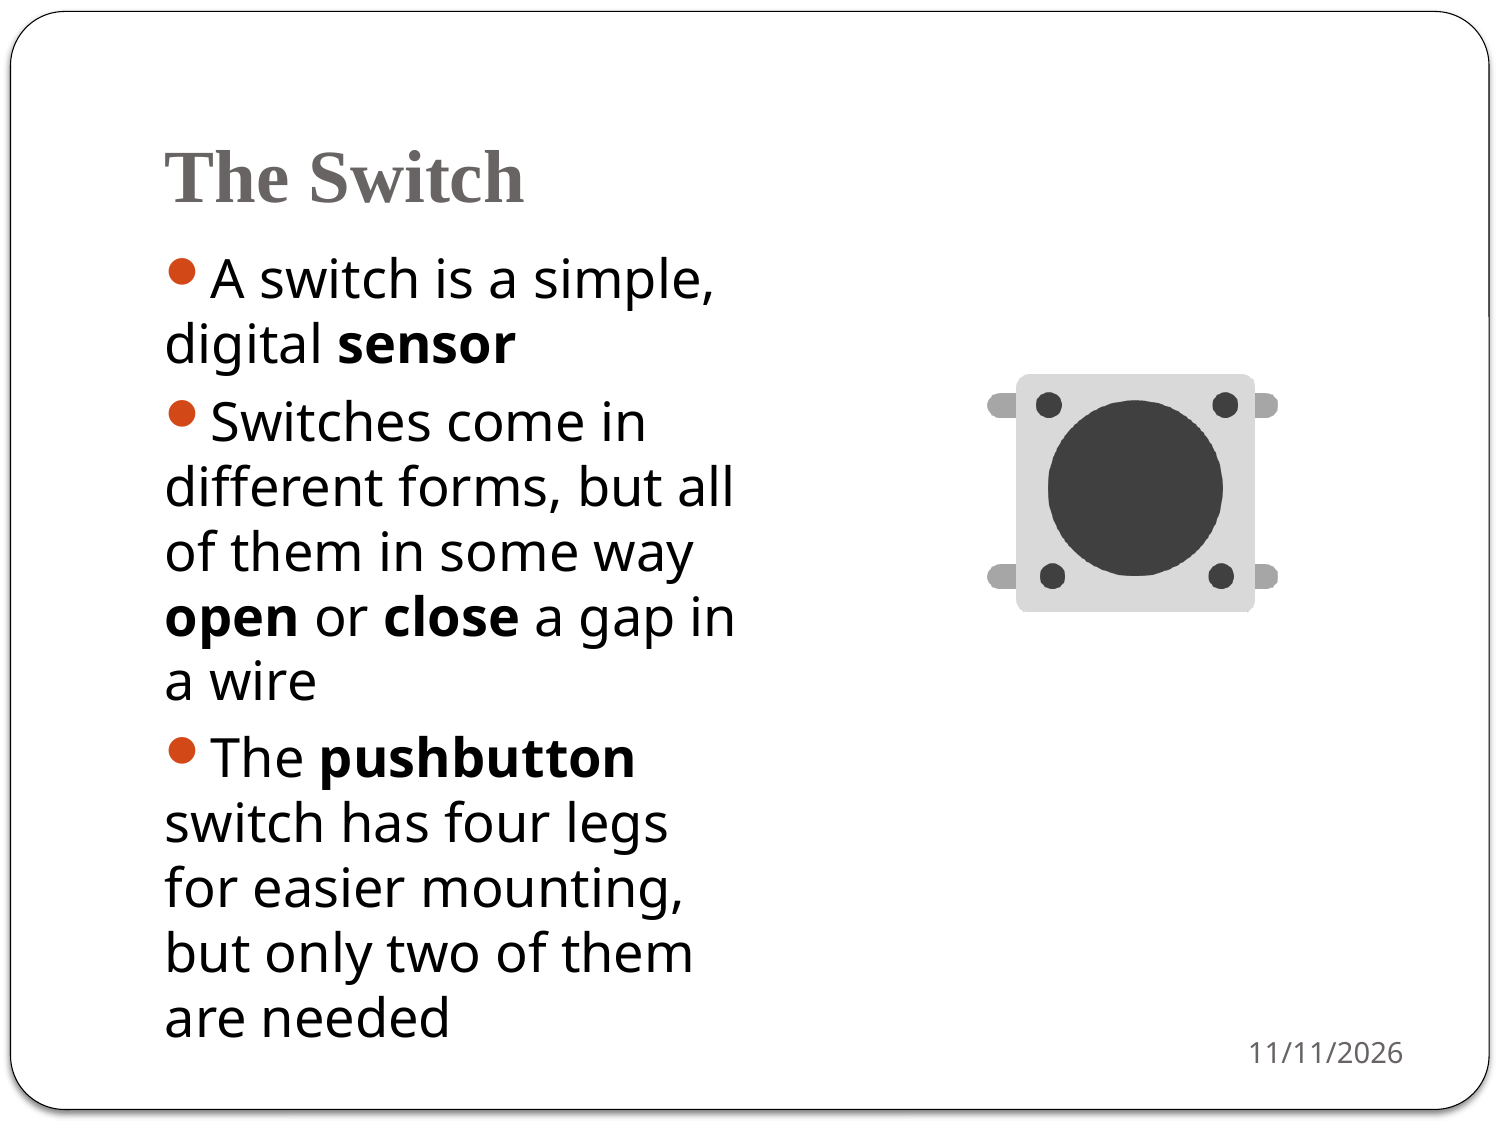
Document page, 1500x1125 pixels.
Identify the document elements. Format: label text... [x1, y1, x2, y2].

title The Switch [150, 45, 1425, 233]
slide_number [1012, 1015, 1419, 1094]
picture [987, 374, 1278, 613]
list A switch is a simple, digital sensor Switches come in different forms, but all of them in some way open or close a gap in a wire The pushbutton switch has four legs for easier mounting, but only two of them are needed [150, 237, 765, 988]
